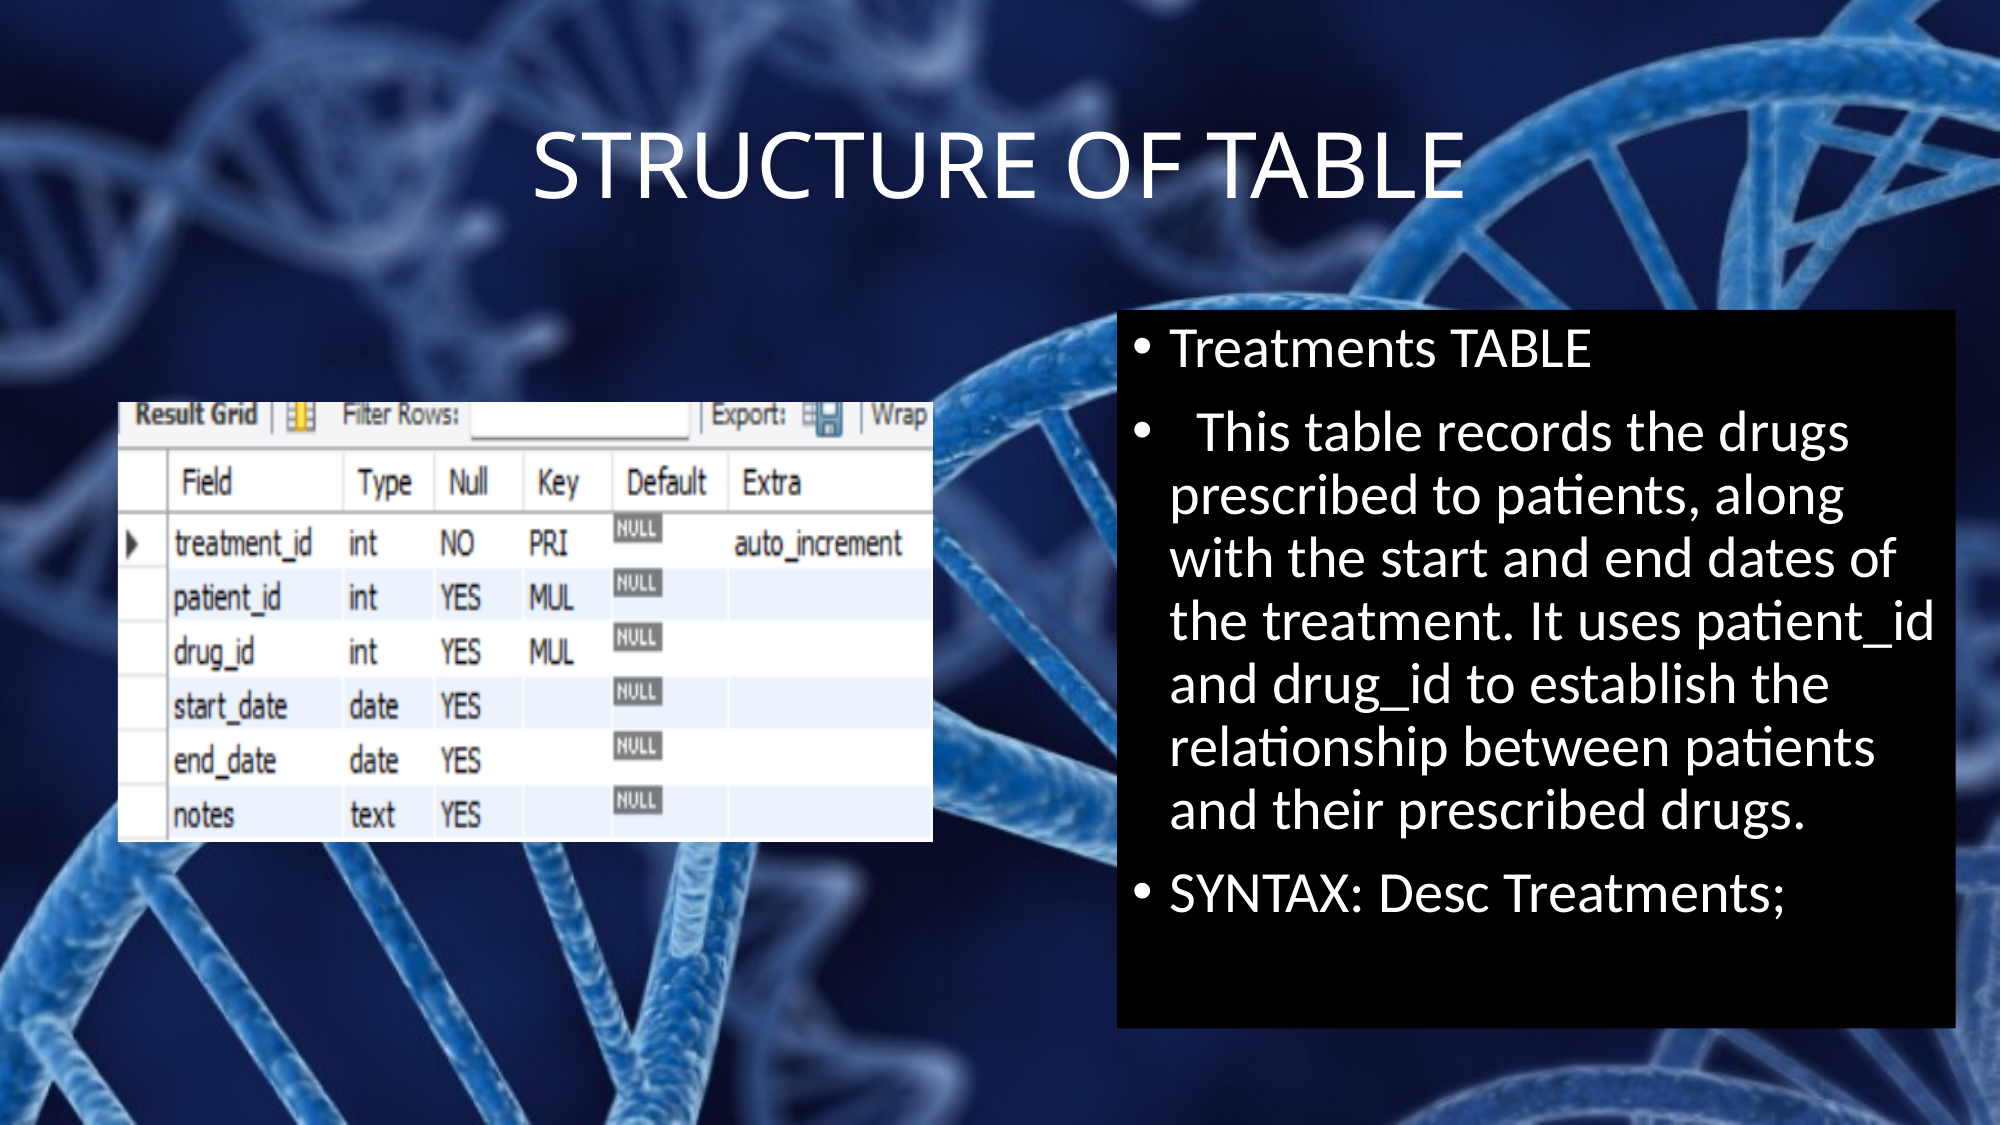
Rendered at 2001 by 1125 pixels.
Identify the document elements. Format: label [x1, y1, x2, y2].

list [0, 0, 2000, 1125]
text_box [117, 402, 933, 842]
